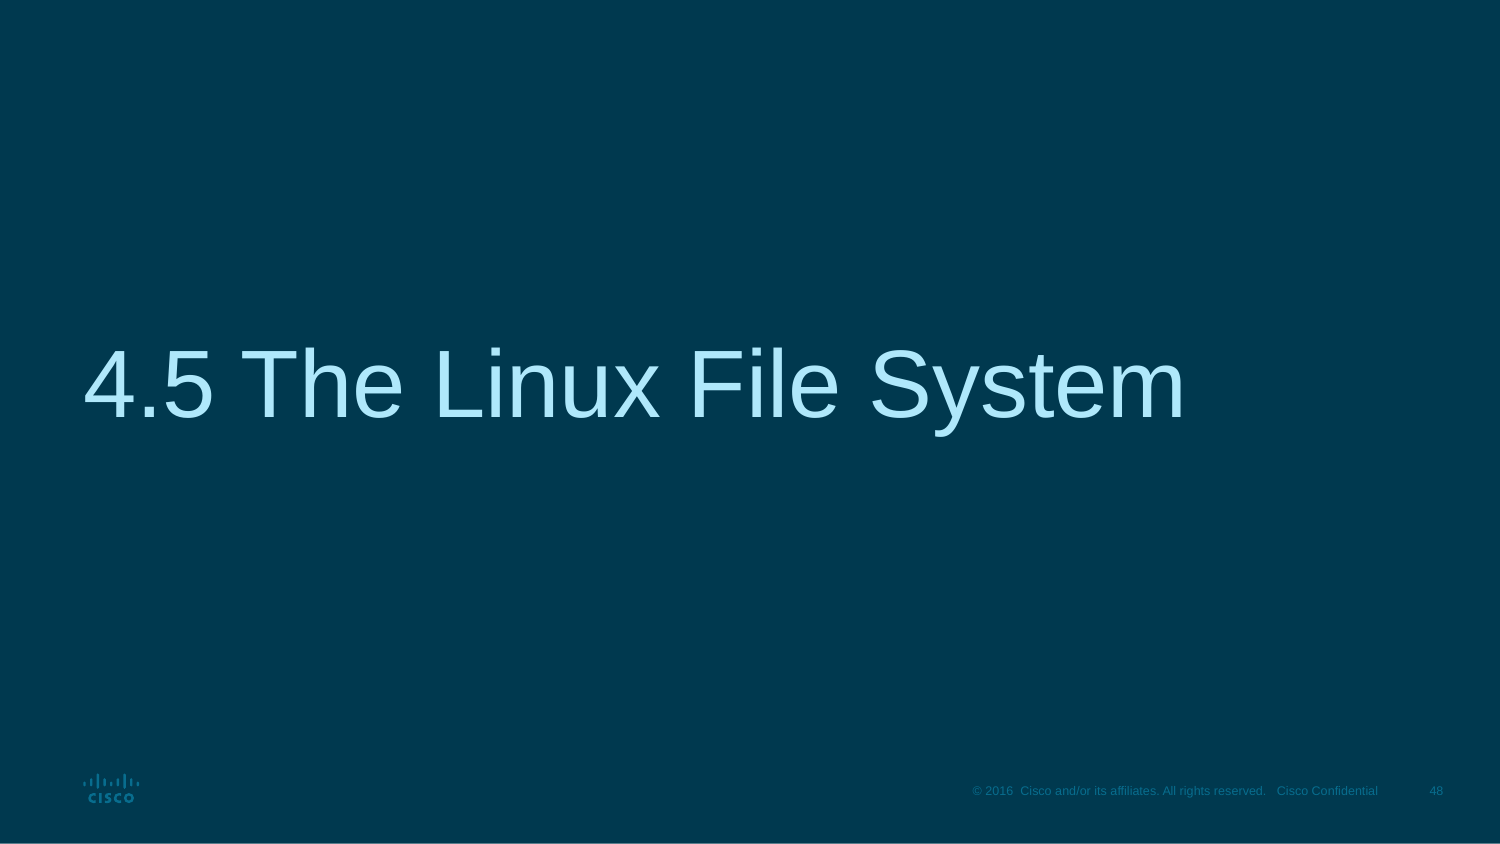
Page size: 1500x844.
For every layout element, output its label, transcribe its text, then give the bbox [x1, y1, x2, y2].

title 4.5 The Linux File System [68, 150, 1469, 446]
